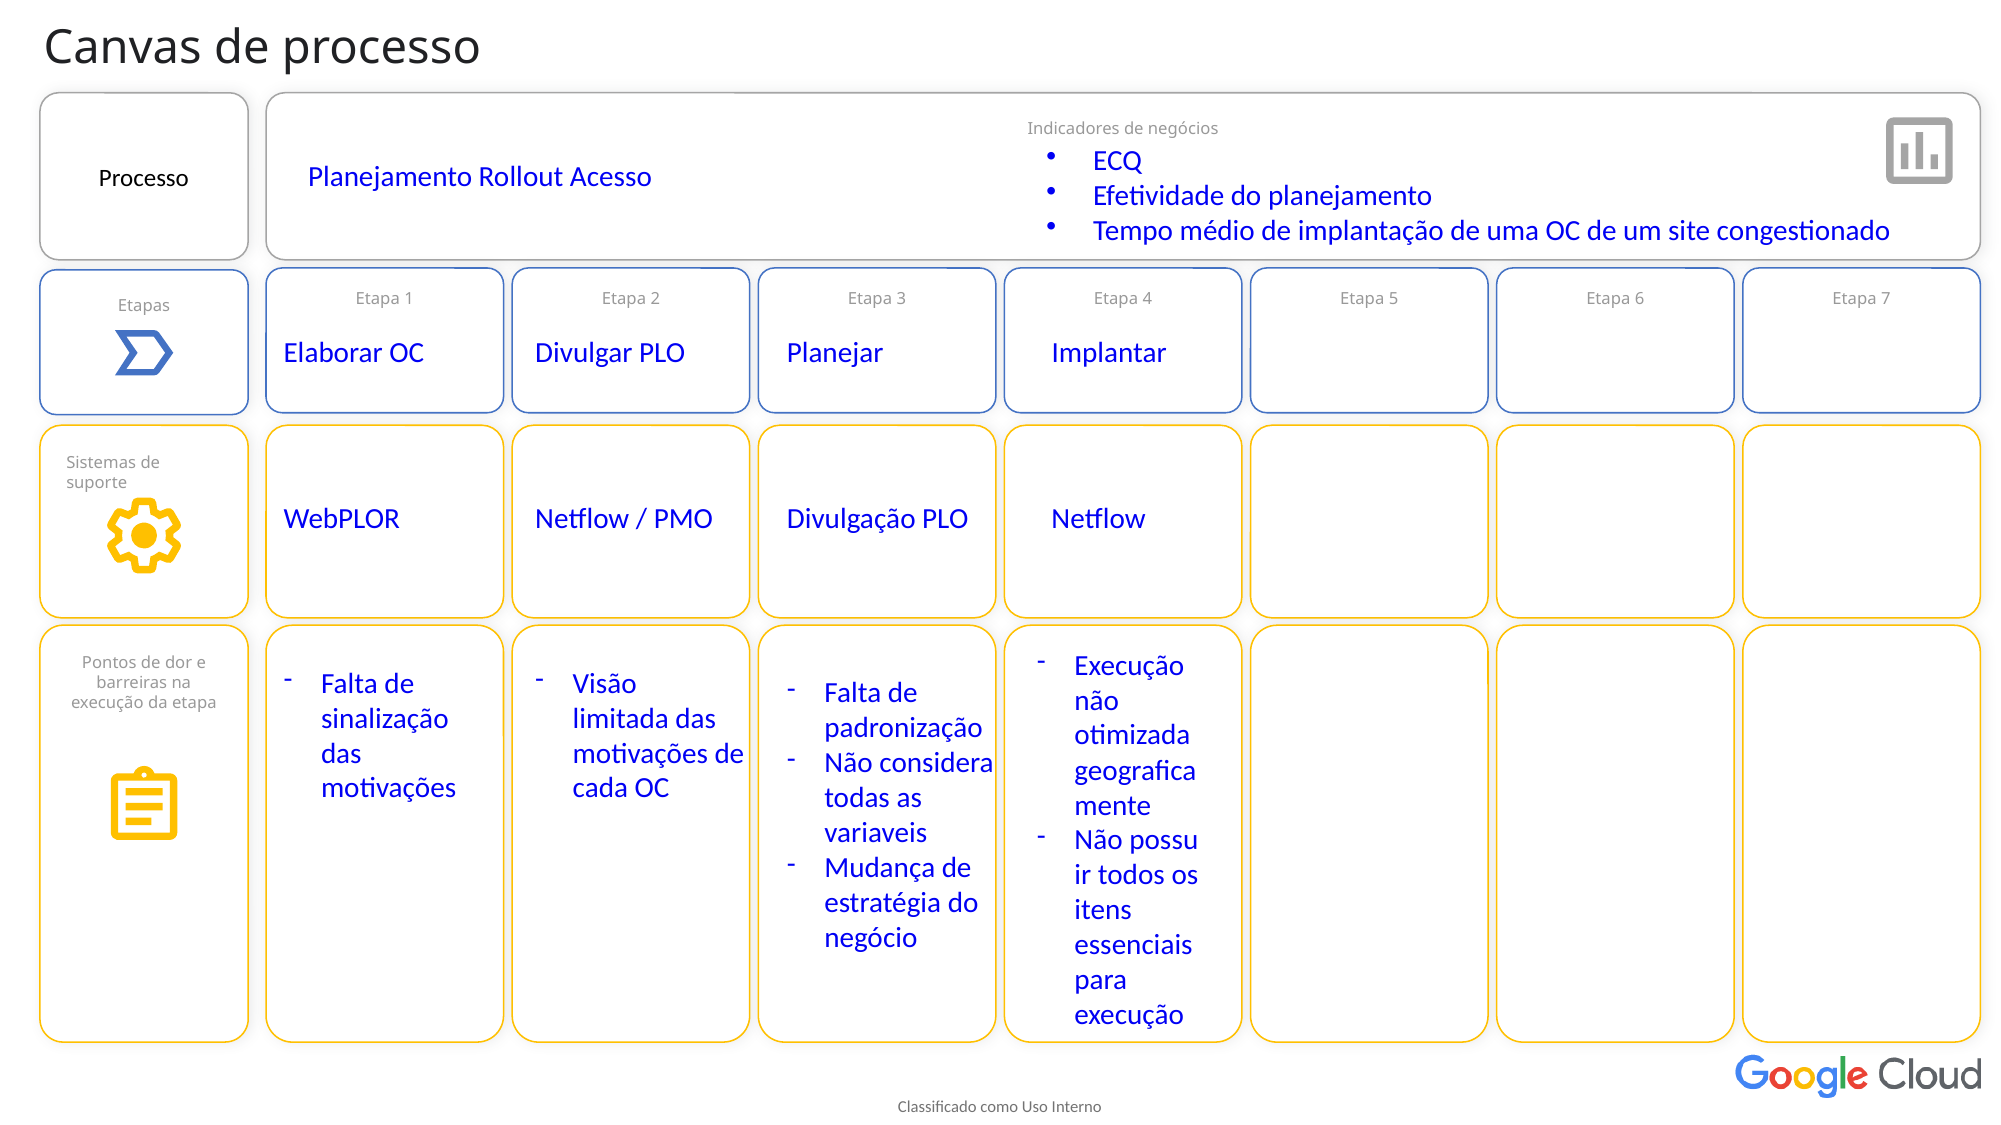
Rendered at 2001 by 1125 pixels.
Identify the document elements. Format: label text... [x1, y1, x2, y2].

text_box Divulgar PLO [515, 323, 766, 379]
text_box Visão limitada das motivações de cada OC [515, 653, 768, 814]
text_box Planejar [766, 323, 1019, 379]
text_box Divulgação PLO [766, 489, 1019, 545]
text_box Implantar [1031, 323, 1284, 379]
text_box Falta de sinalização das motivações [263, 653, 515, 814]
text_box Netflow [1031, 489, 1208, 545]
text_box WebPLOR [263, 489, 515, 545]
text_box ​ECQ Efetividade do planejamento Tempo médio de implantação de uma OC de um site congestionado [1031, 134, 2000, 254]
text_box Netflow / PMO [515, 489, 766, 545]
picture [1735, 1054, 1981, 1098]
text_box Falta de padronização Não considera todas as variaveis Mudança de estratégia do negócio [766, 663, 1016, 964]
text_box Elaborar OC [263, 323, 515, 379]
text_box Execução não otimizada geograficamente Não possuir todos os itens essenciais para execução [1016, 635, 1223, 1041]
text_box Planejamento Rollout Acesso [288, 147, 988, 203]
